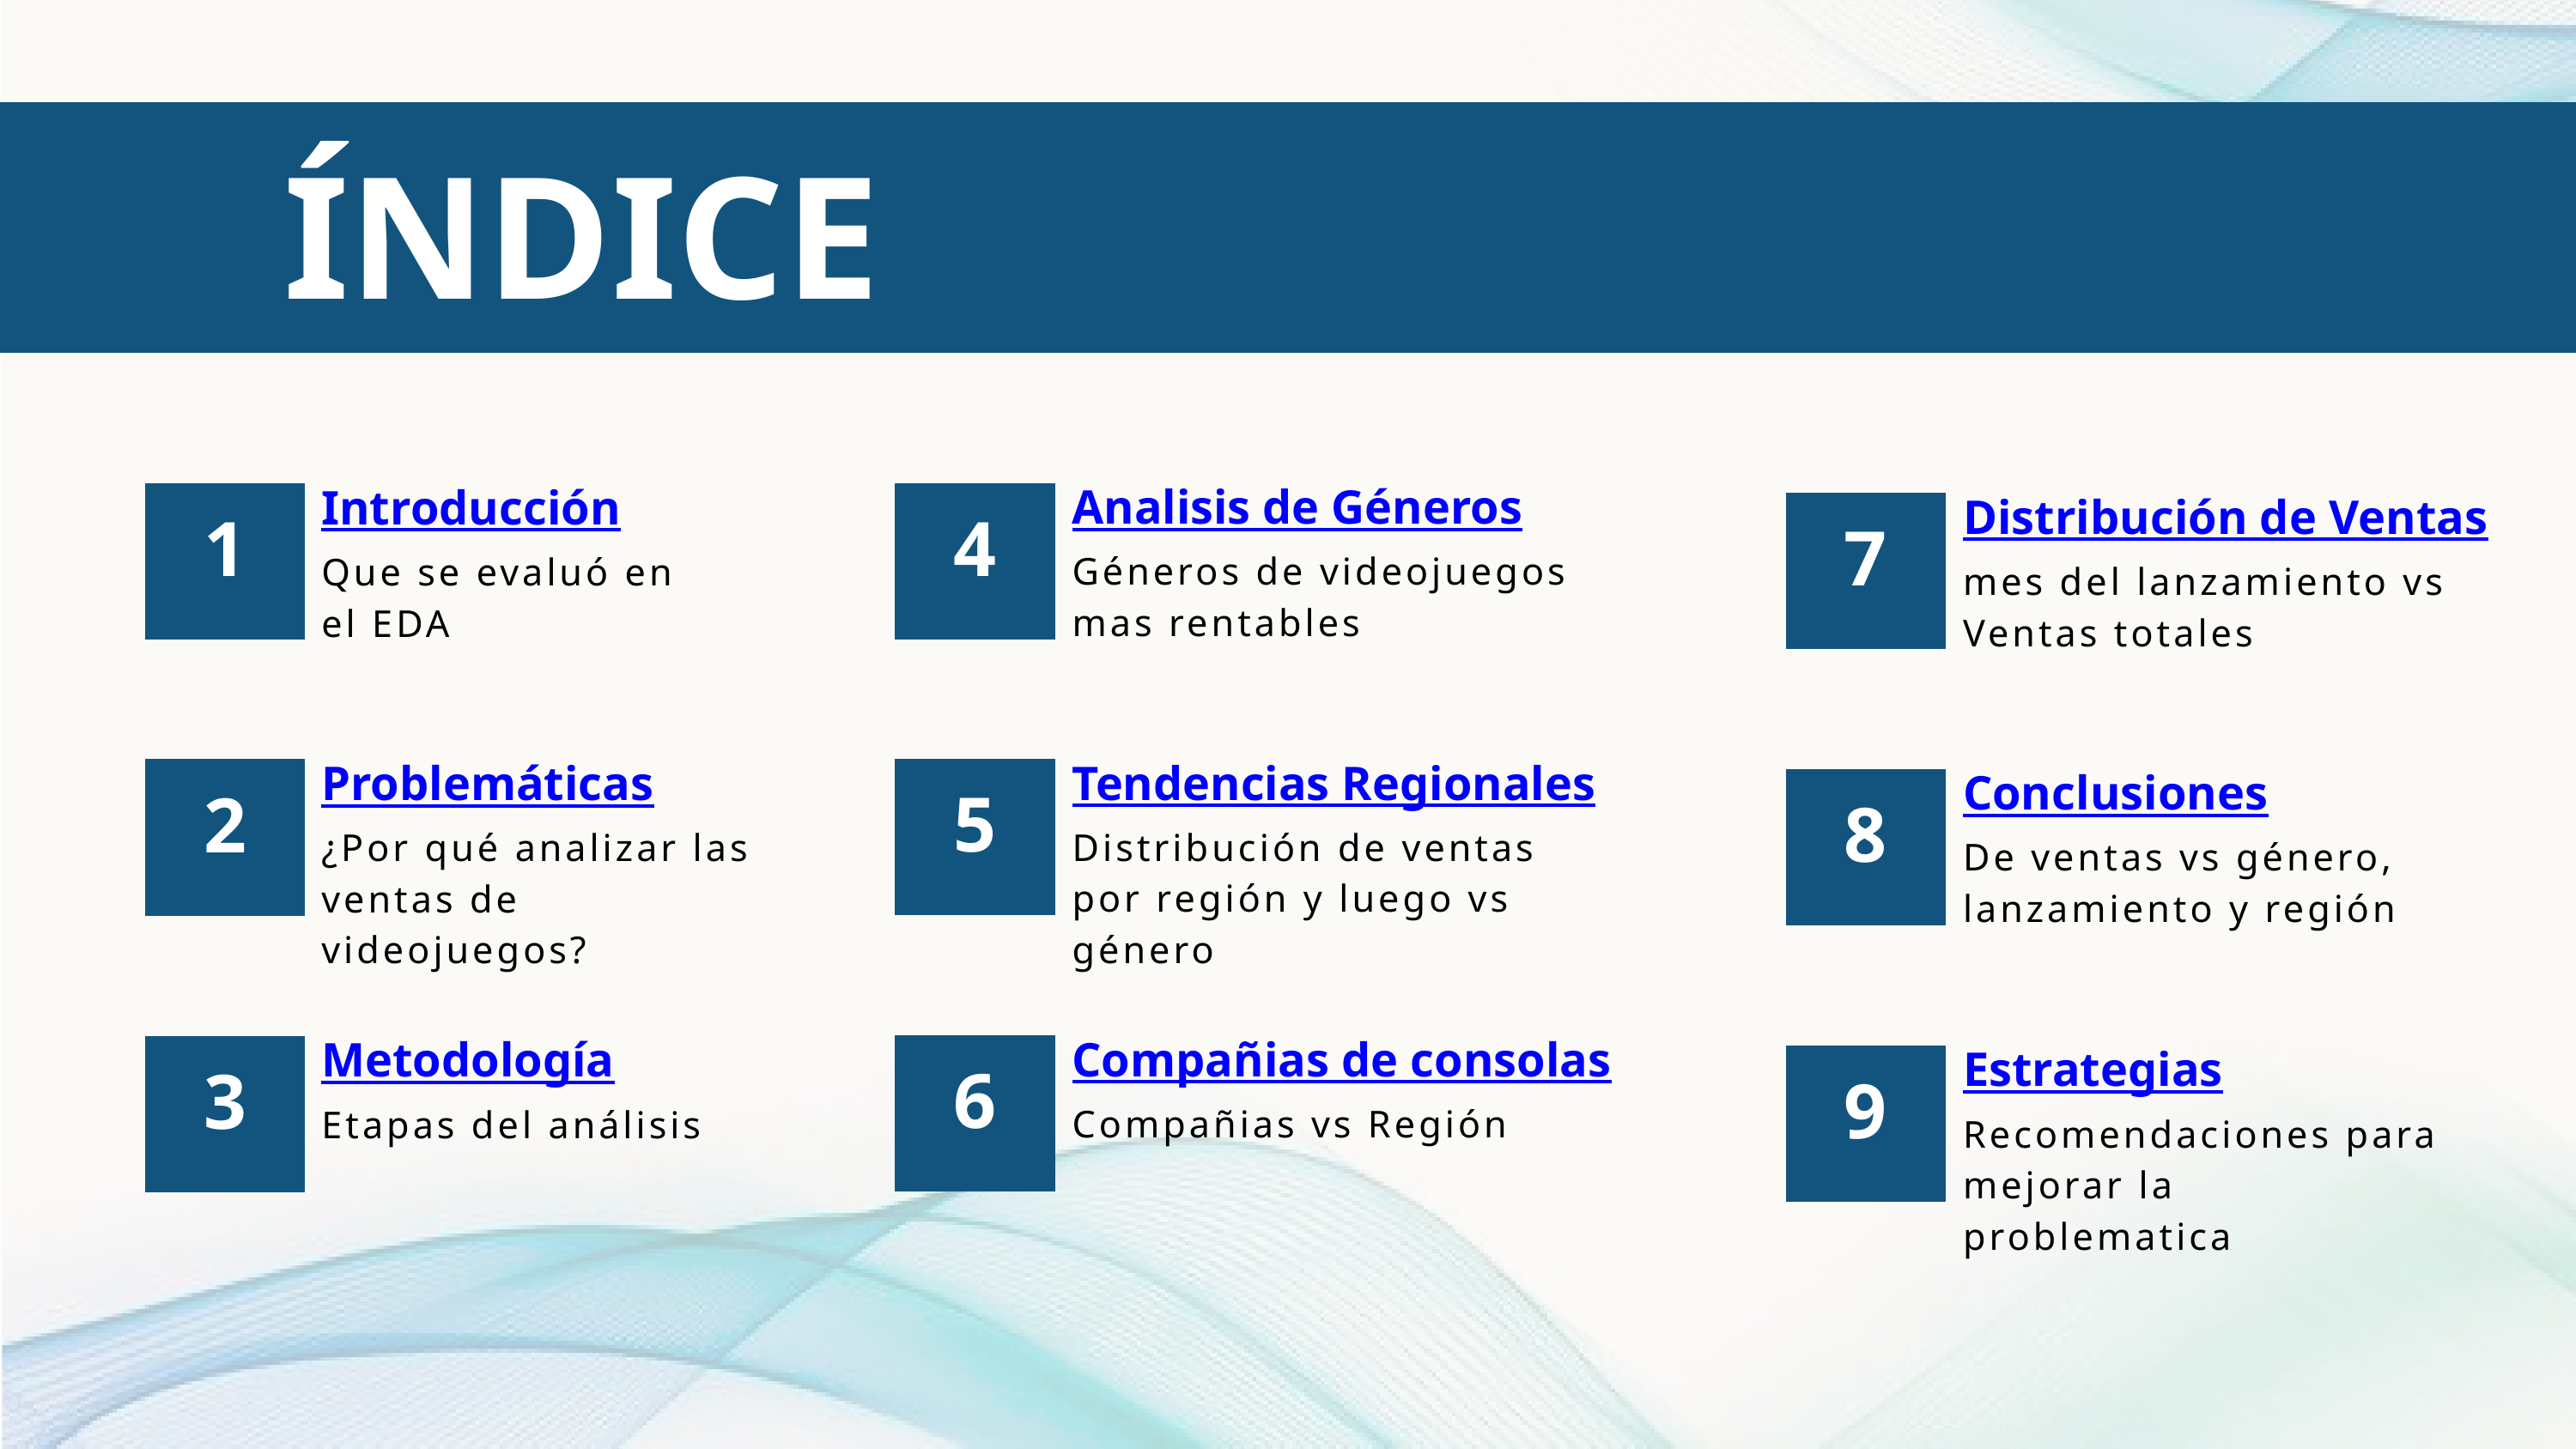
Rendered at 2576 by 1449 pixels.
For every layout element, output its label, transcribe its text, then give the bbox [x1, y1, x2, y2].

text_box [1785, 493, 1947, 650]
text_box Compañias de consolas [1072, 1028, 1665, 1094]
text_box Que se evaluó en el EDA [321, 542, 709, 645]
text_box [894, 758, 1055, 916]
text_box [144, 1035, 306, 1192]
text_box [144, 482, 306, 640]
text_box Recomendaciones para mejorar la problematica [1963, 1104, 2457, 1258]
text_box De ventas vs género, lanzamiento y región [1963, 827, 2399, 930]
text_box ¿Por qué analizar las ventas de videojuegos? [321, 817, 795, 972]
text_box [2, 362, 2576, 1449]
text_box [144, 759, 306, 916]
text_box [1785, 1045, 1947, 1203]
text_box mes del lanzamiento vs Ventas totales [1963, 551, 2457, 654]
text_box Conclusiones [1963, 761, 2399, 827]
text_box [0, 101, 2576, 354]
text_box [1785, 768, 1947, 926]
text_box [2, 0, 2576, 99]
text_box Tendencias Regionales [1072, 751, 1715, 817]
text_box Géneros de videojuegos mas rentables [1072, 542, 1587, 645]
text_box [894, 482, 1055, 640]
text_box Compañias vs Región [1072, 1094, 1523, 1146]
text_box Distribución de ventas por región y luego vs género [1072, 817, 1608, 971]
text_box Introducción [321, 476, 758, 542]
text_box Distribución de Ventas [1963, 486, 2526, 551]
text_box Analisis de Géneros [1072, 476, 1608, 542]
text_box Etapas del análisis [321, 1094, 709, 1146]
text_box Estrategias [1963, 1038, 2399, 1104]
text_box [894, 1034, 1055, 1192]
text_box Problemáticas [321, 752, 758, 817]
text_box Metodología [321, 1028, 758, 1094]
